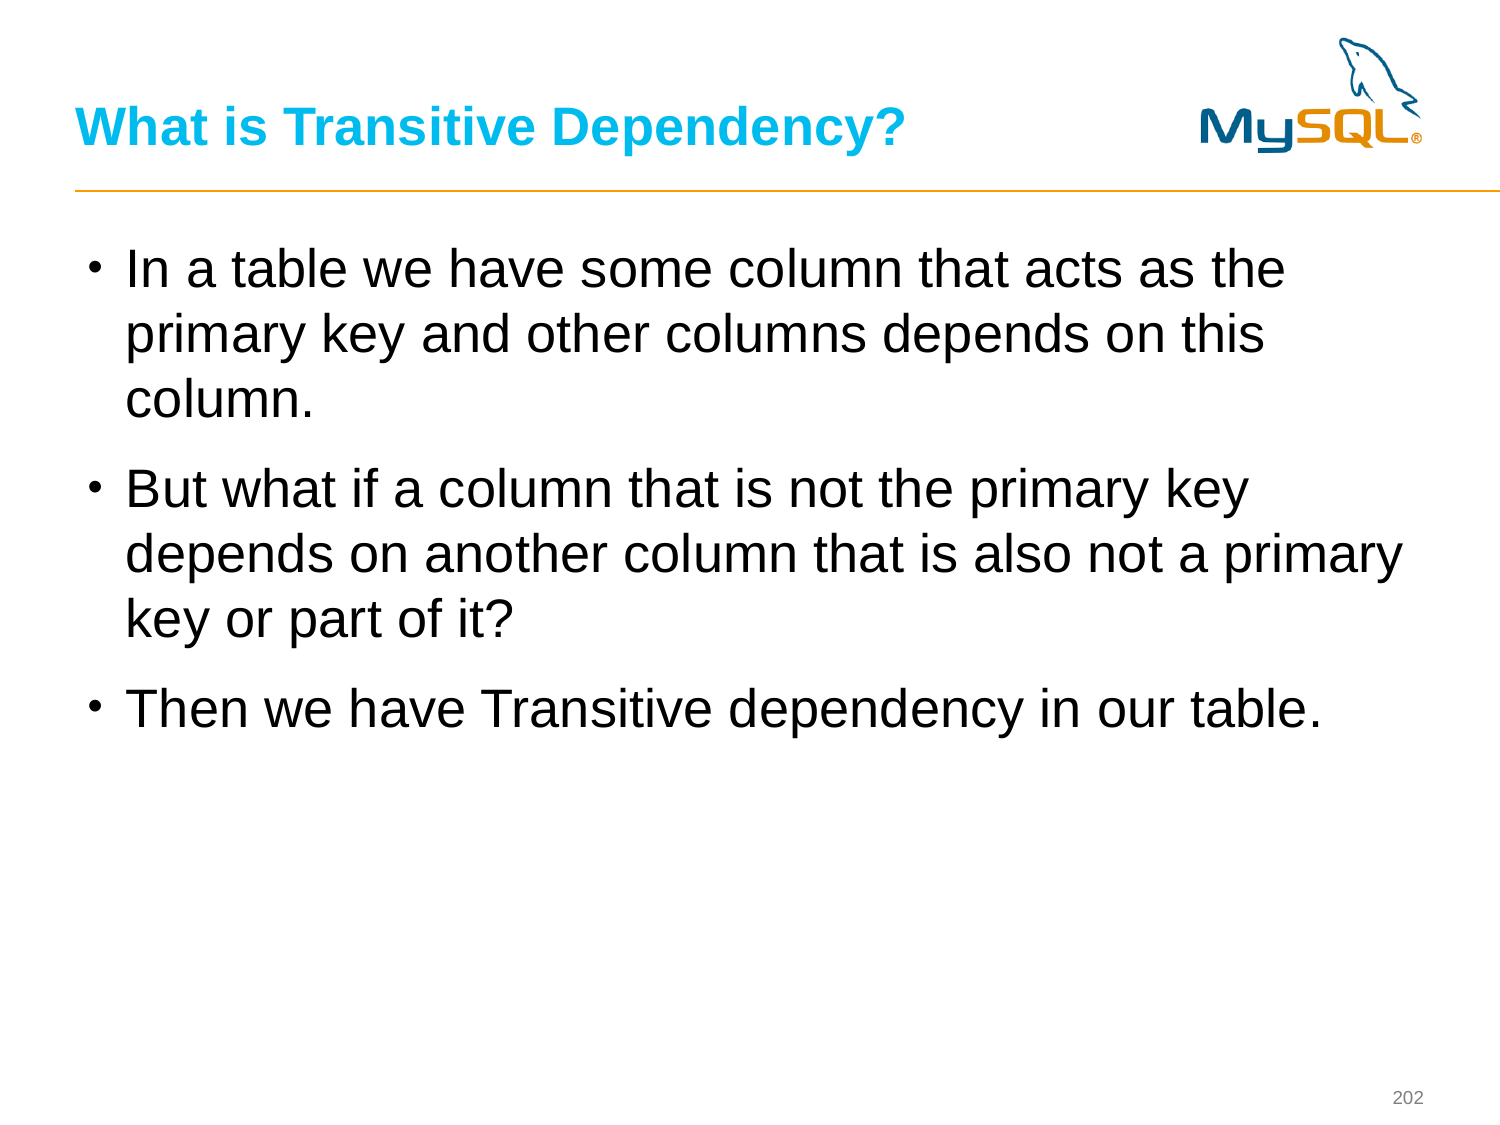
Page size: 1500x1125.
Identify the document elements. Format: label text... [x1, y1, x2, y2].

list In a table we have some column that acts as the primary key and other columns depends on this column. But what if a column that is not the primary key depends on another column that is also not a primary key or part of it? Then we have Transitive dependency in our table. [87, 233, 1438, 1025]
title What is Transitive Dependency? [75, 27, 1422, 157]
